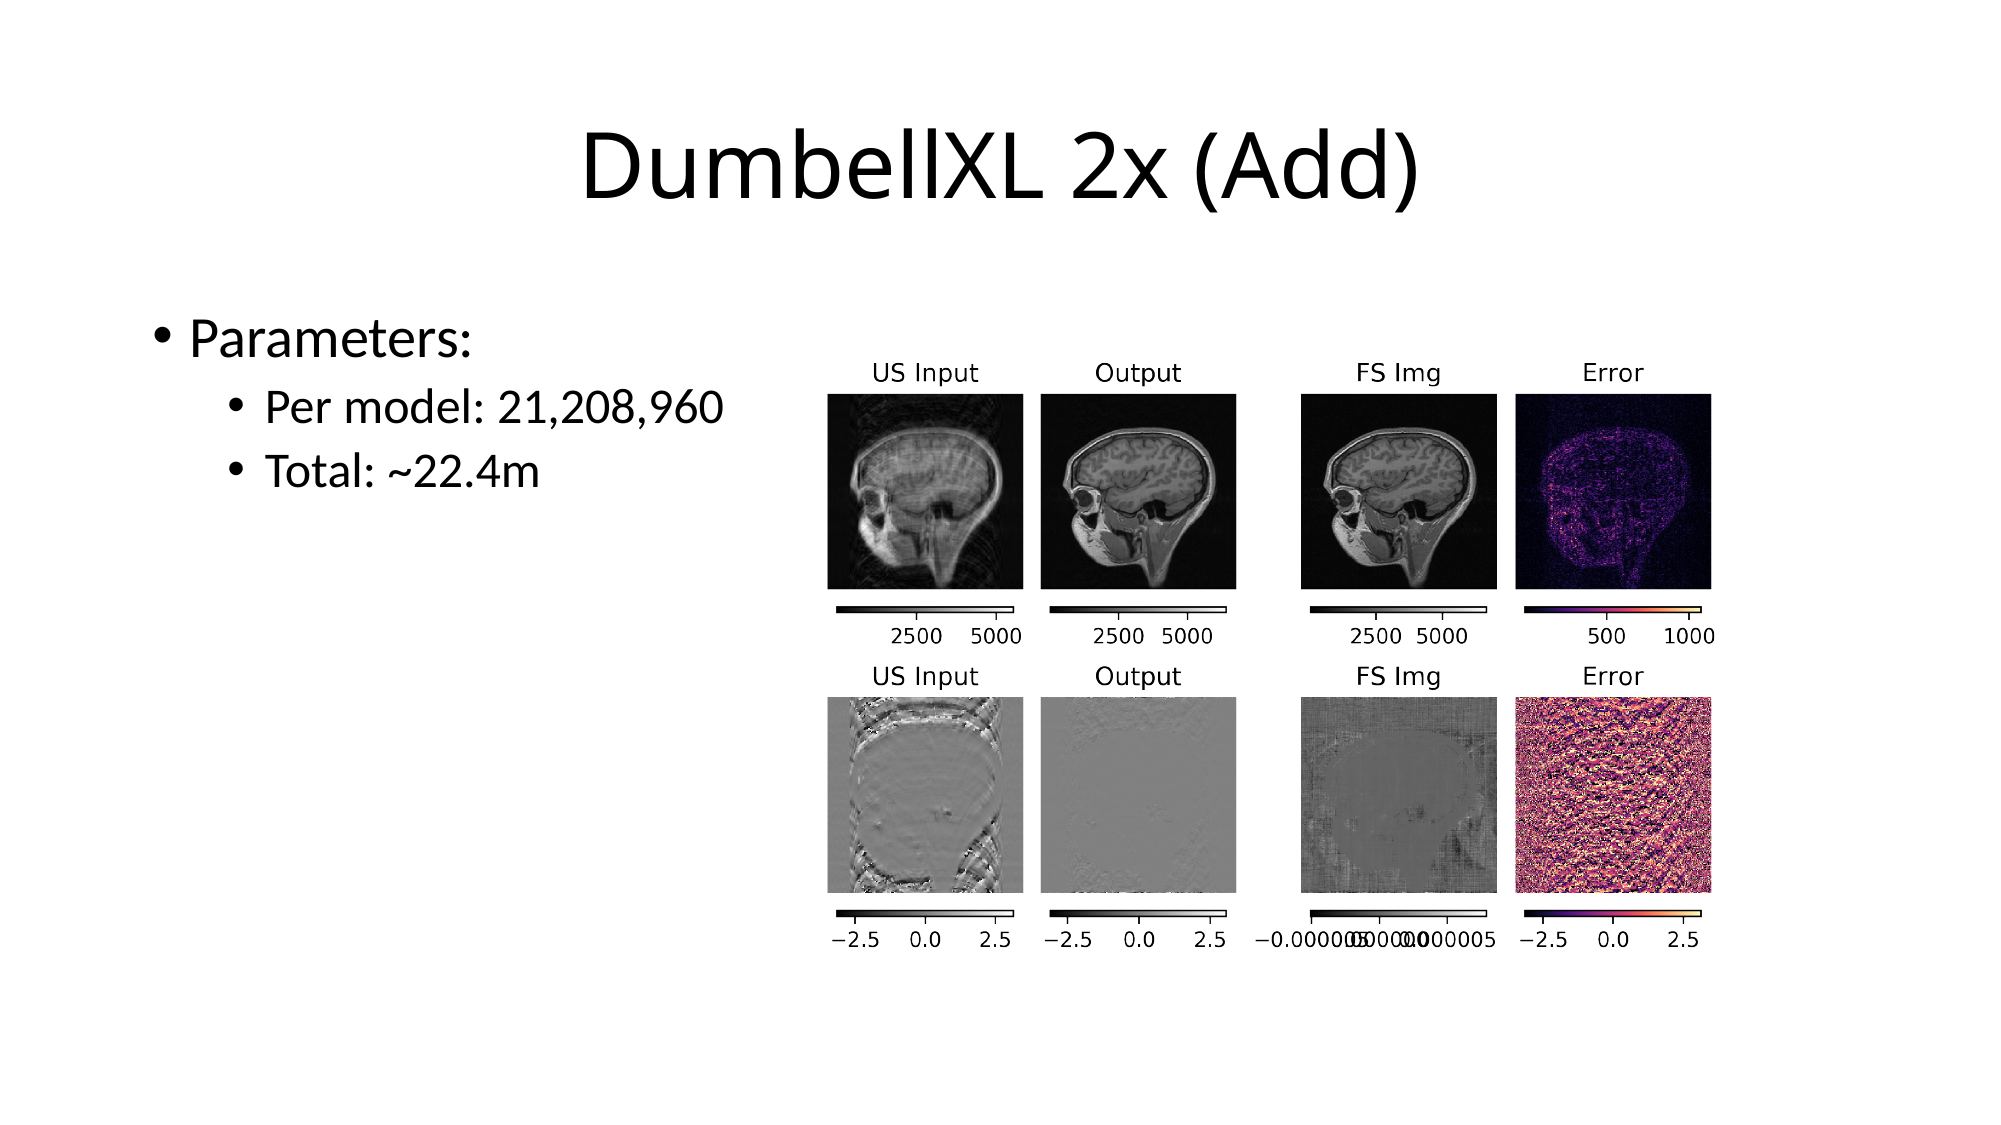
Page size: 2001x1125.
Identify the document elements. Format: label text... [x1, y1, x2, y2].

list Parameters: Per model: 21,208,960 Total: ~22.4m [137, 299, 1863, 1014]
title DumbellXL 2x (Add) [137, 59, 1863, 278]
picture [812, 347, 1730, 966]
